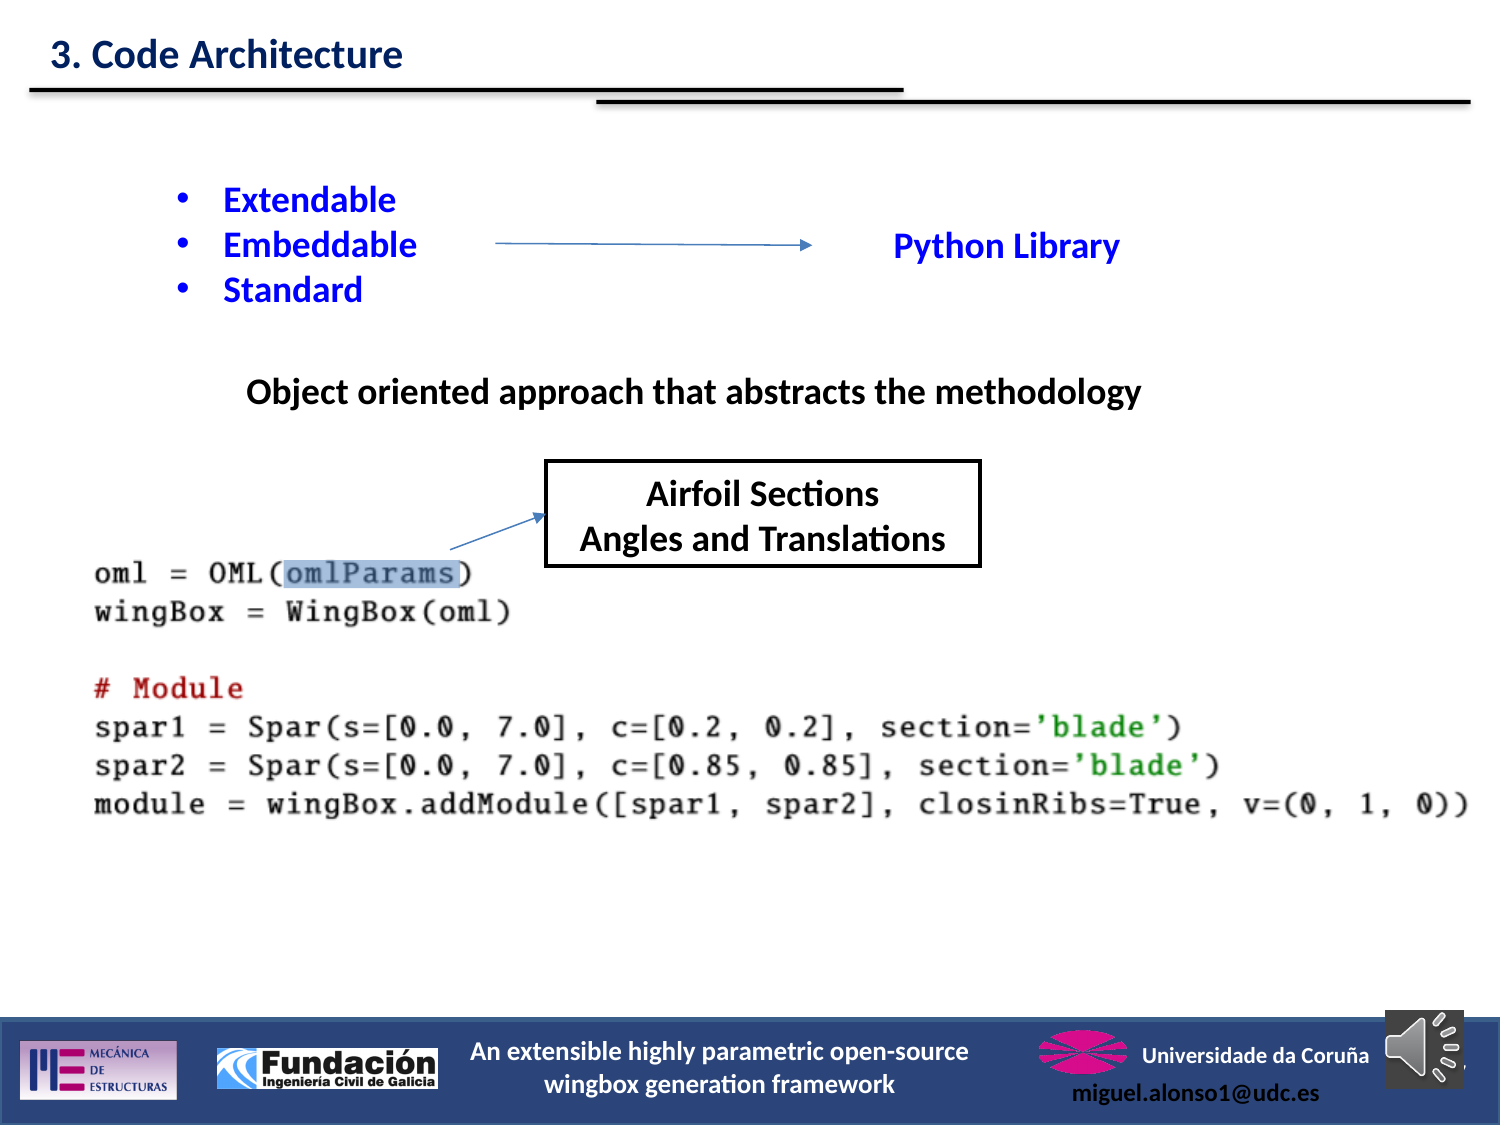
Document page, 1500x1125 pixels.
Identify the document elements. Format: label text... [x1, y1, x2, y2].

text_box 3. Code Architecture [35, 19, 981, 84]
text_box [449, 513, 547, 550]
text_box Airfoil Sections Angles and Translations [544, 459, 982, 548]
picture [19, 1040, 177, 1100]
text_box Object oriented approach that abstracts the methodology [147, 360, 1243, 420]
picture [65, 549, 1500, 852]
text_box Python Library [878, 213, 1168, 273]
picture [1384, 1009, 1465, 1090]
text_box Extendable Embeddable Standard [161, 167, 450, 318]
picture [1037, 1029, 1136, 1075]
picture [217, 1048, 438, 1089]
